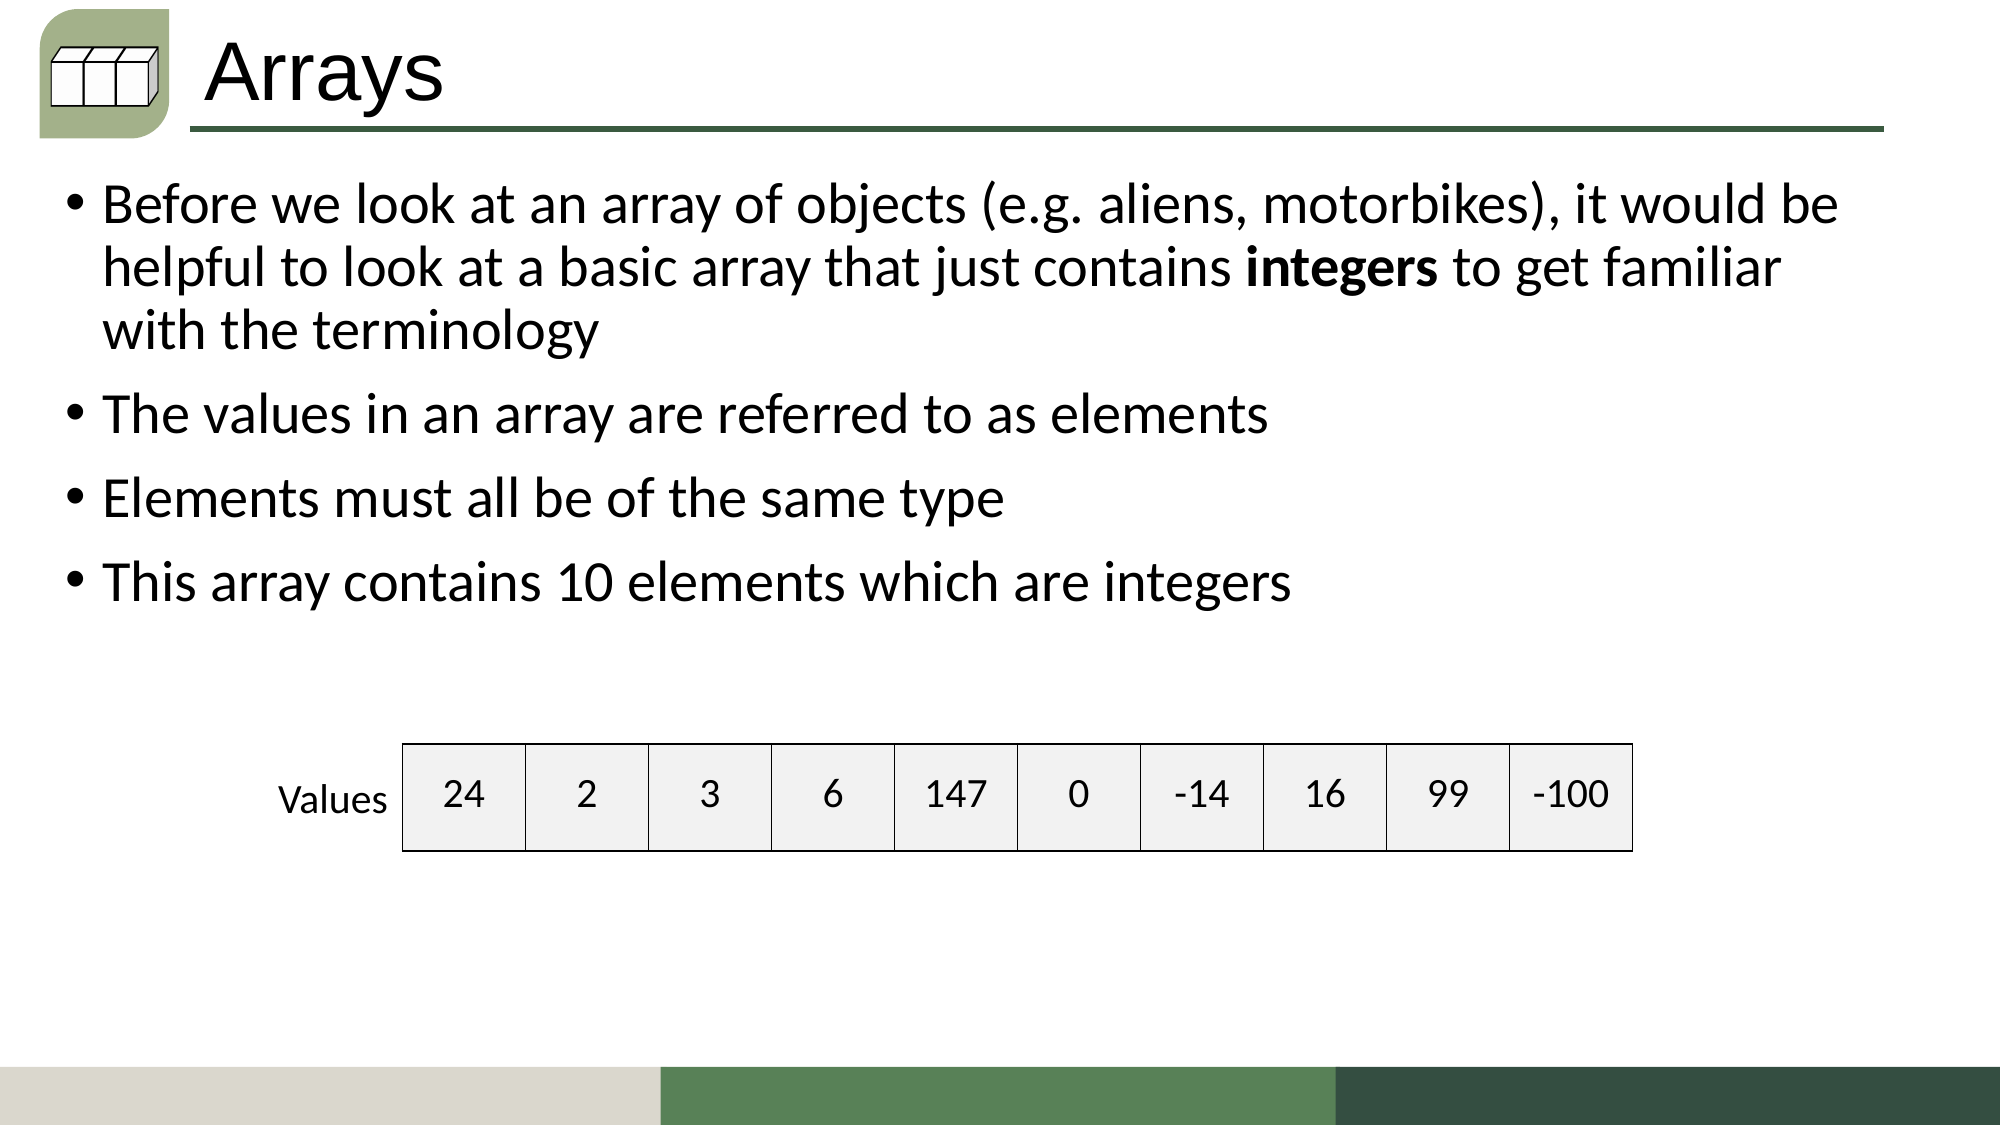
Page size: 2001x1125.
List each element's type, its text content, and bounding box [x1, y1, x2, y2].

table_header 147 [895, 745, 1017, 850]
table_header -100 [1510, 745, 1632, 850]
text_box [660, 1066, 1335, 1125]
text_box [39, 8, 170, 139]
table_header 24 [403, 745, 525, 850]
title Arrays [189, 19, 2000, 128]
table_header 6 [772, 745, 894, 850]
text_box [1335, 1066, 2000, 1125]
table_header 16 [1264, 745, 1386, 850]
table_header 99 [1387, 745, 1509, 850]
list Before we look at an array of objects (e.g. aliens, motorbikes), it would be helpful to look at a basic array that just contains integers to get familiar with the terminology The values in an array are referred to as elements Elements must all be of the same type This array contains 10 elements which are integers [50, 165, 1882, 993]
text_box [0, 1066, 660, 1125]
table_header 2 [526, 745, 648, 850]
text_box [50, 45, 160, 108]
table_header 3 [649, 745, 771, 850]
table_header -14 [1141, 745, 1263, 850]
table_header 0 [1018, 745, 1140, 850]
text_box Values [223, 764, 403, 830]
